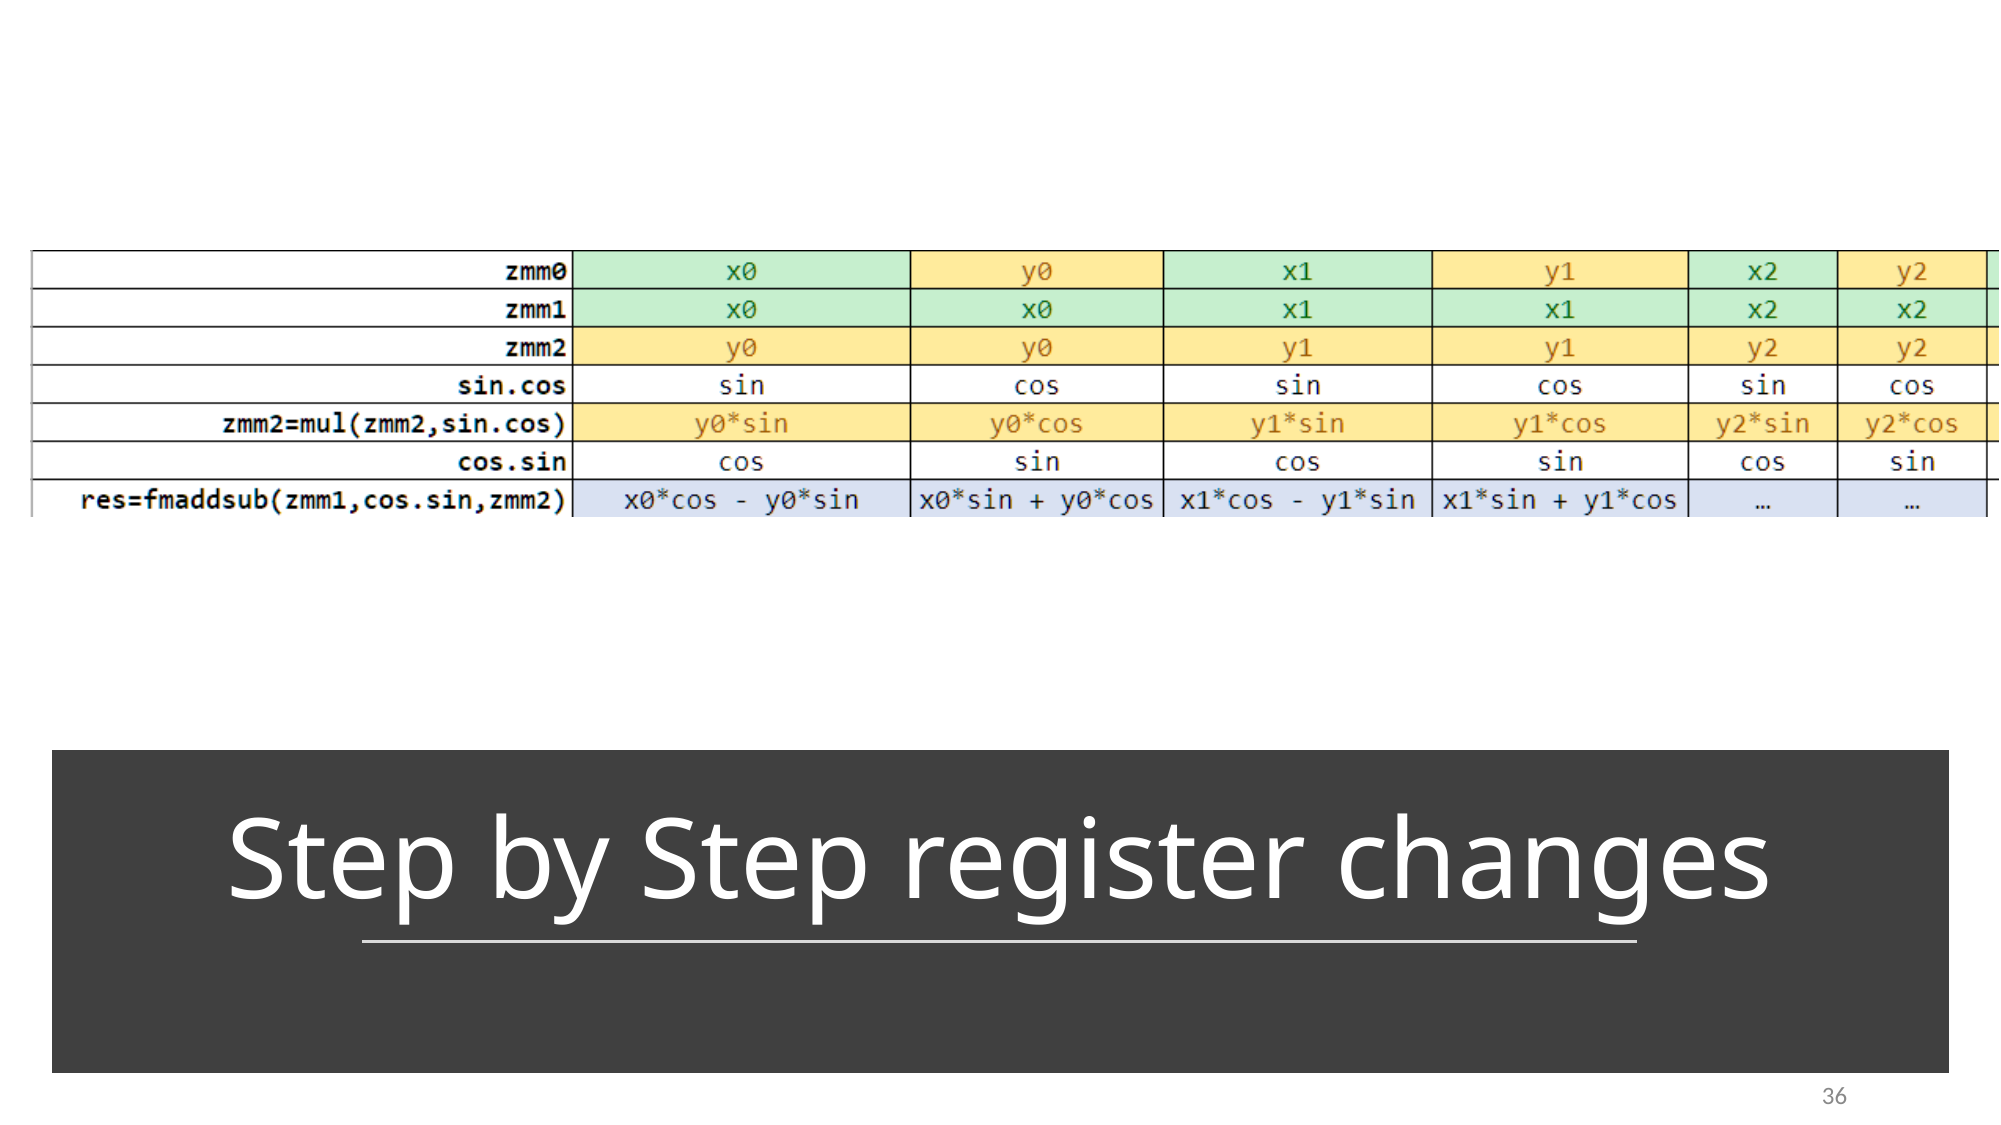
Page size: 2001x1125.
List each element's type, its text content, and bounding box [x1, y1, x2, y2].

slide_number 36 [1412, 1069, 1863, 1125]
picture [30, 250, 1999, 517]
text_box Step by Step register changes [86, 780, 1914, 933]
text_box [61, 759, 1939, 1064]
